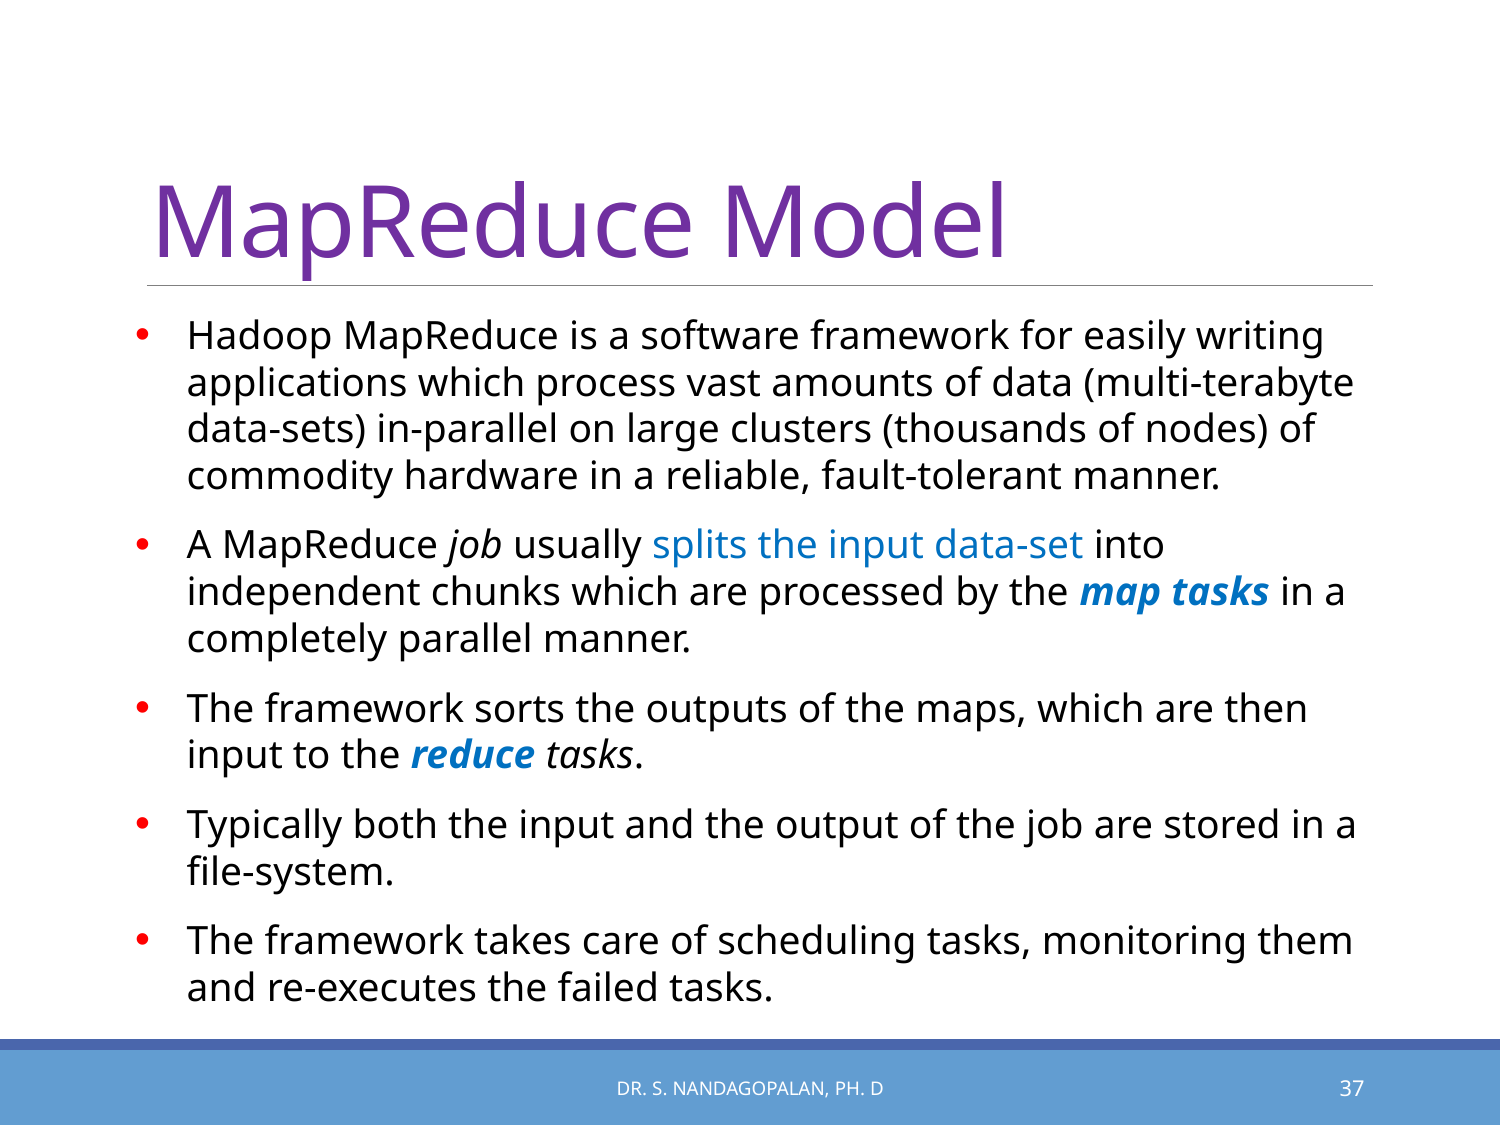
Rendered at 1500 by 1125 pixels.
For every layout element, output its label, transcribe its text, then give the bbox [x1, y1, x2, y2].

list Hadoop MapReduce is a software framework for easily writing applications which process vast amounts of data (multi-terabyte data-sets) in-parallel on large clusters (thousands of nodes) of commodity hardware in a reliable, fault-tolerant manner. A MapReduce job usually splits the input data-set into independent chunks which are processed by the map tasks in a completely parallel manner. The framework sorts the outputs of the maps, which are then input to the reduce tasks. Typically both the input and the output of the job are stored in a file-system. The framework takes care of scheduling tasks, monitoring them and re-executes the failed tasks. [135, 302, 1373, 1031]
title MapReduce Model [135, 47, 1373, 285]
slide_number 37 [1218, 1059, 1380, 1120]
footer Dr. S. Nandagopalan, Ph. D [453, 1059, 1047, 1120]
